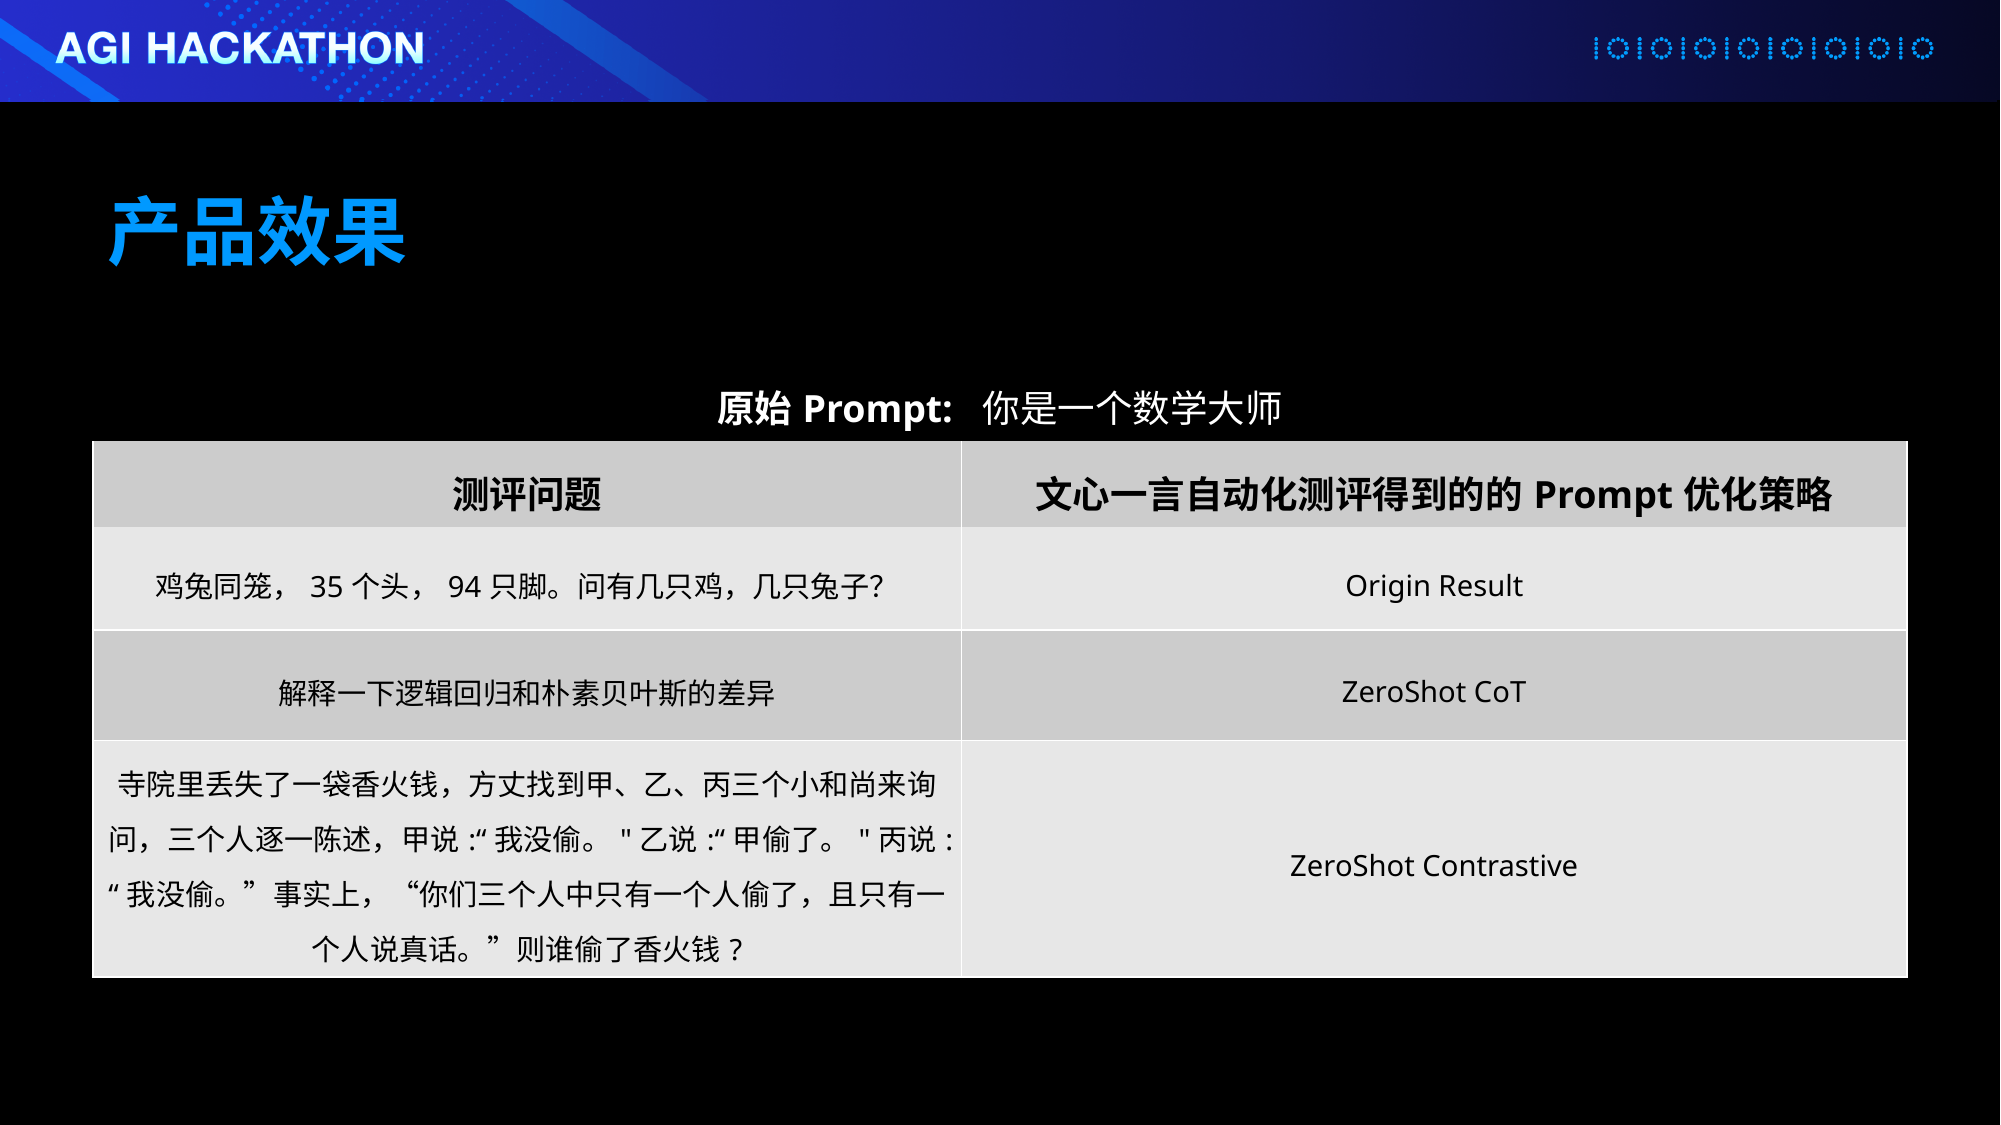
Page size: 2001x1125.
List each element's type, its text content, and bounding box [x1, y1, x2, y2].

table_cell 鸡兔同笼，35个头，94只脚。问有几只鸡，几只兔子？ [94, 527, 961, 629]
table_cell ZeroShot CoT [962, 631, 1906, 740]
table_cell 解释一下逻辑回归和朴素贝叶斯的差异 [94, 631, 961, 740]
table_cell 测评问题 [94, 441, 961, 527]
text_box 产品效果 [92, 132, 1531, 267]
table_cell 寺院里丢失了一袋香火钱，方丈找到甲、乙、丙三个小和尚来询问，三个人逐一陈述，甲说:“我没偷。"乙说:“甲偷了。"丙说:“我没偷。”事实上，“你们三个人中只有一个人偷了，且只有一个人说真话。”则谁偷了香火钱? [94, 741, 961, 976]
picture [0, 0, 2000, 1125]
table_cell Origin Result [962, 527, 1906, 629]
table_header 原始Prompt: 你是一个数学大师 [93, 355, 1907, 441]
table_cell ZeroShot Contrastive [962, 741, 1906, 976]
table_cell 文心一言自动化测评得到的的Prompt优化策略 [962, 441, 1906, 527]
